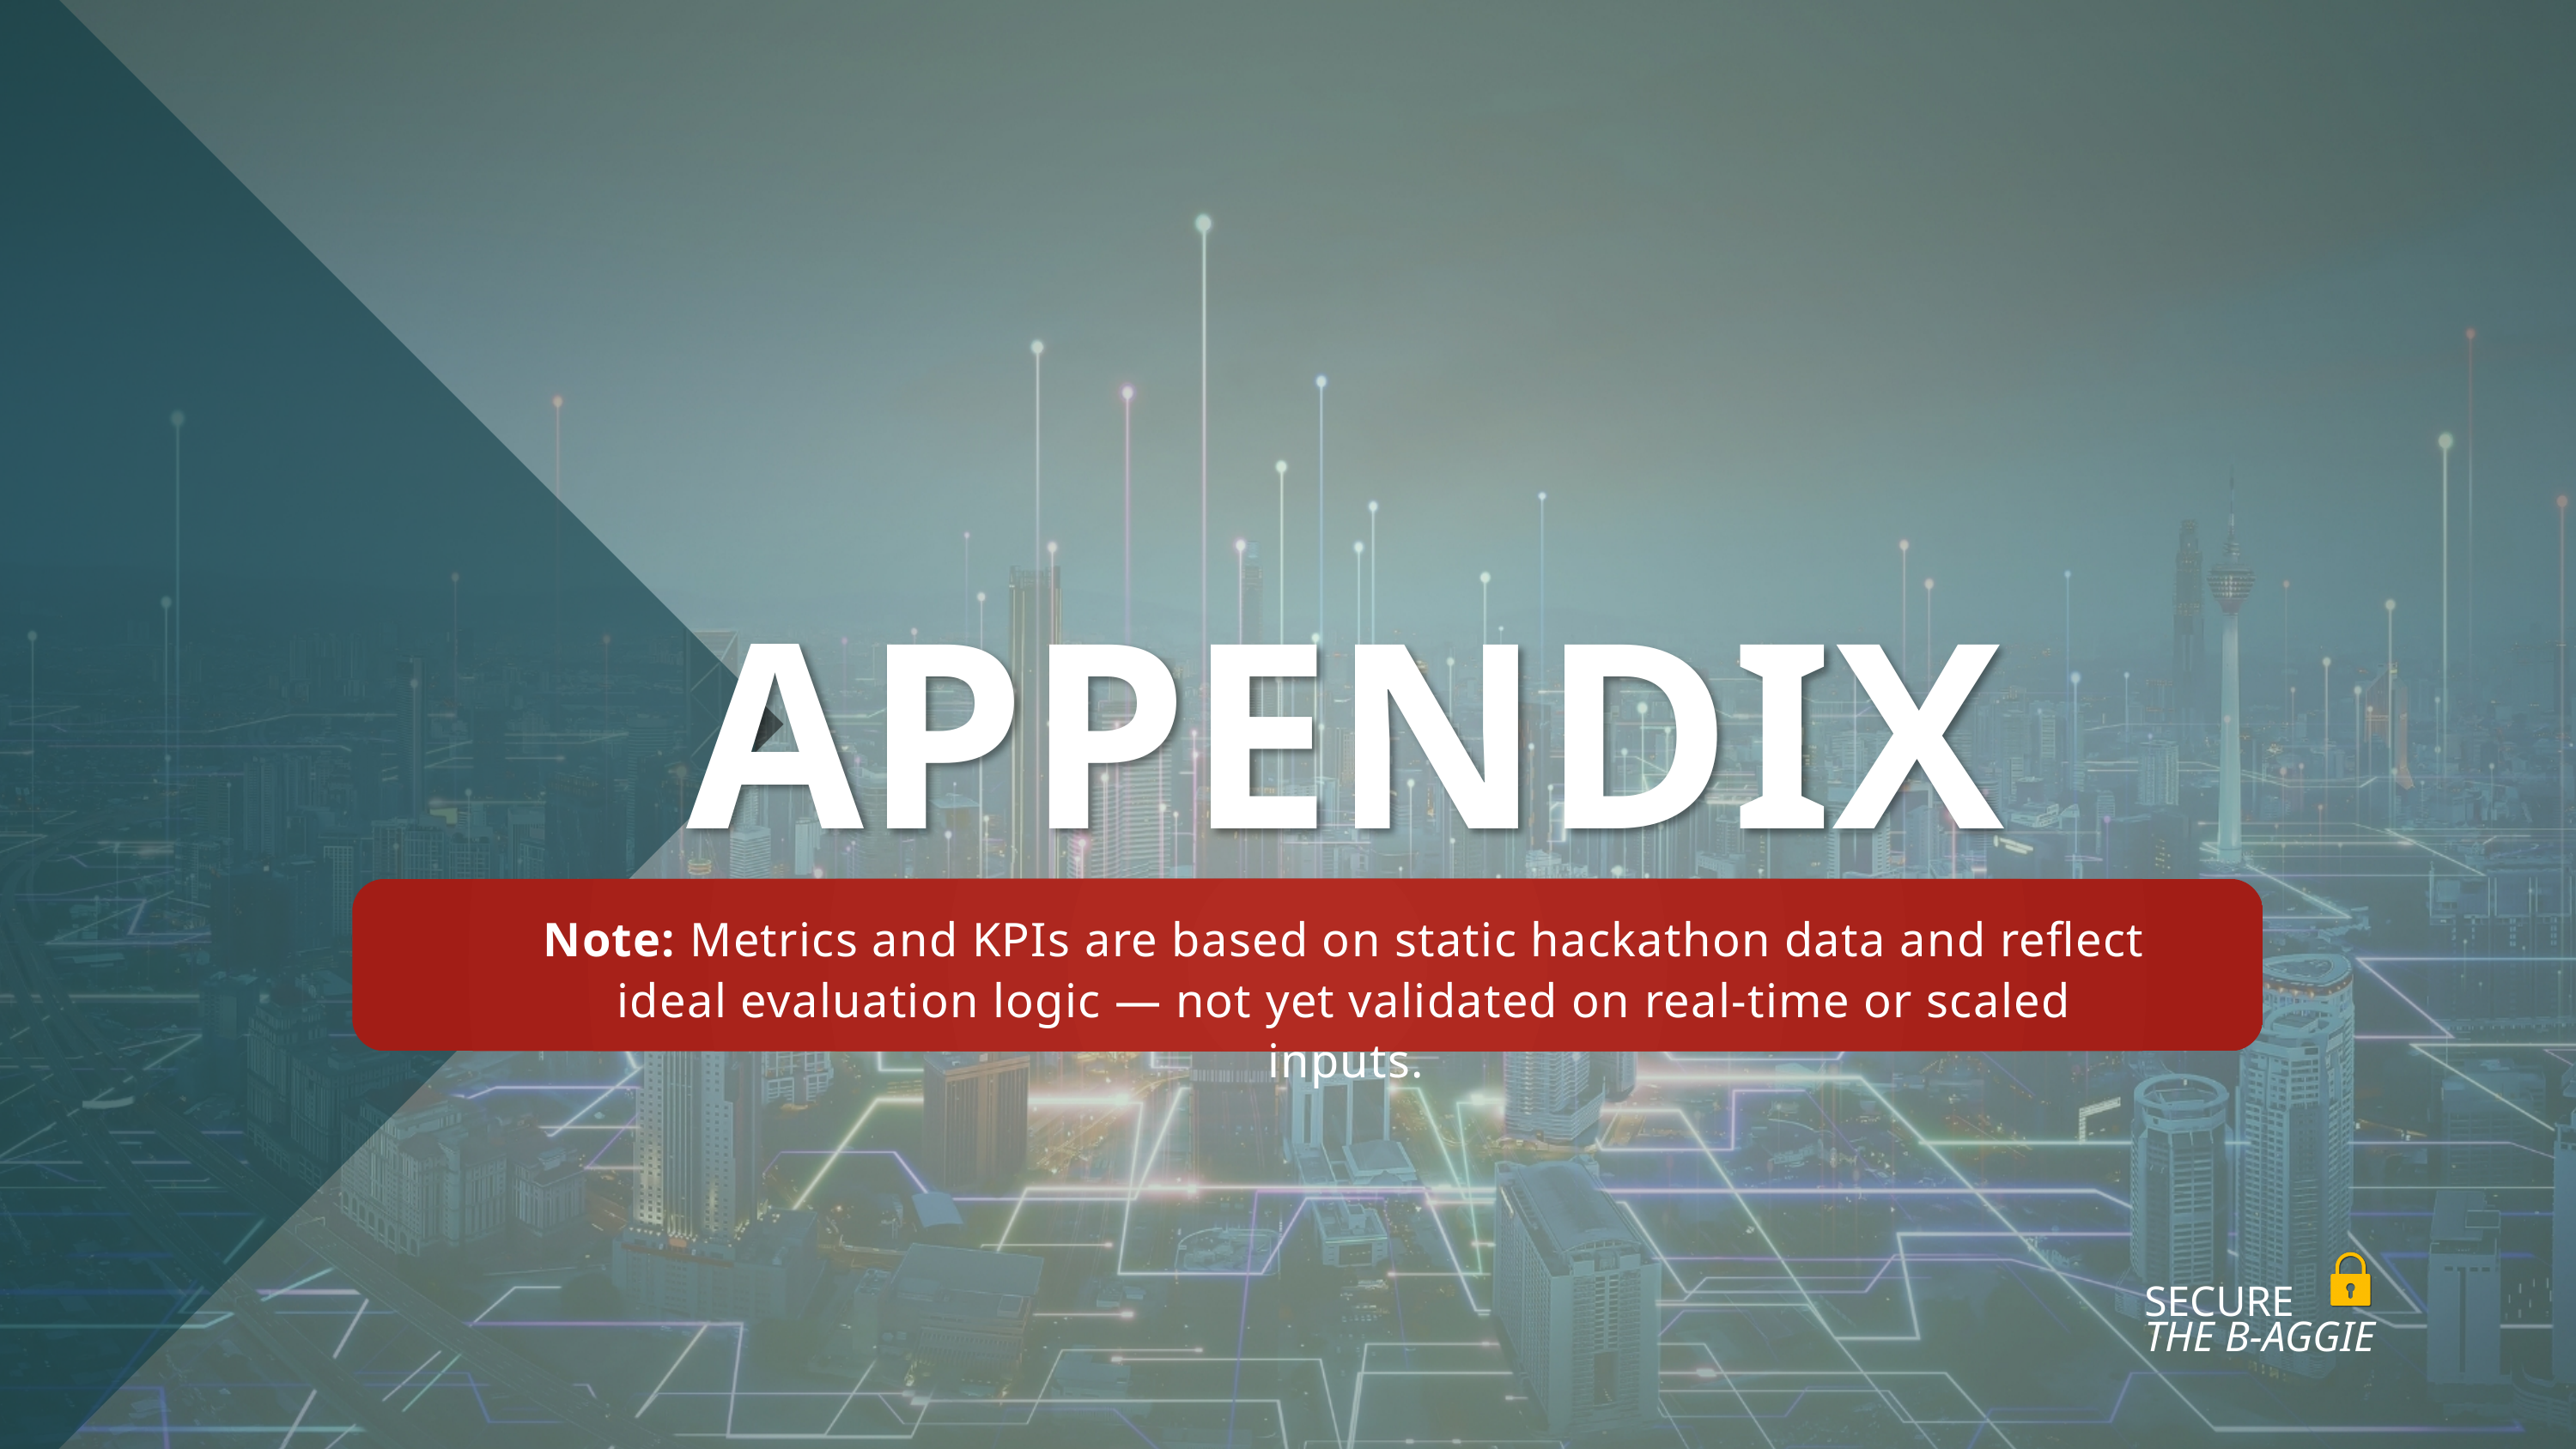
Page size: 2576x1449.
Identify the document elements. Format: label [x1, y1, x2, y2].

text_box [2143, 1251, 2427, 1356]
text_box [351, 878, 2263, 1052]
picture [0, 0, 2576, 1449]
